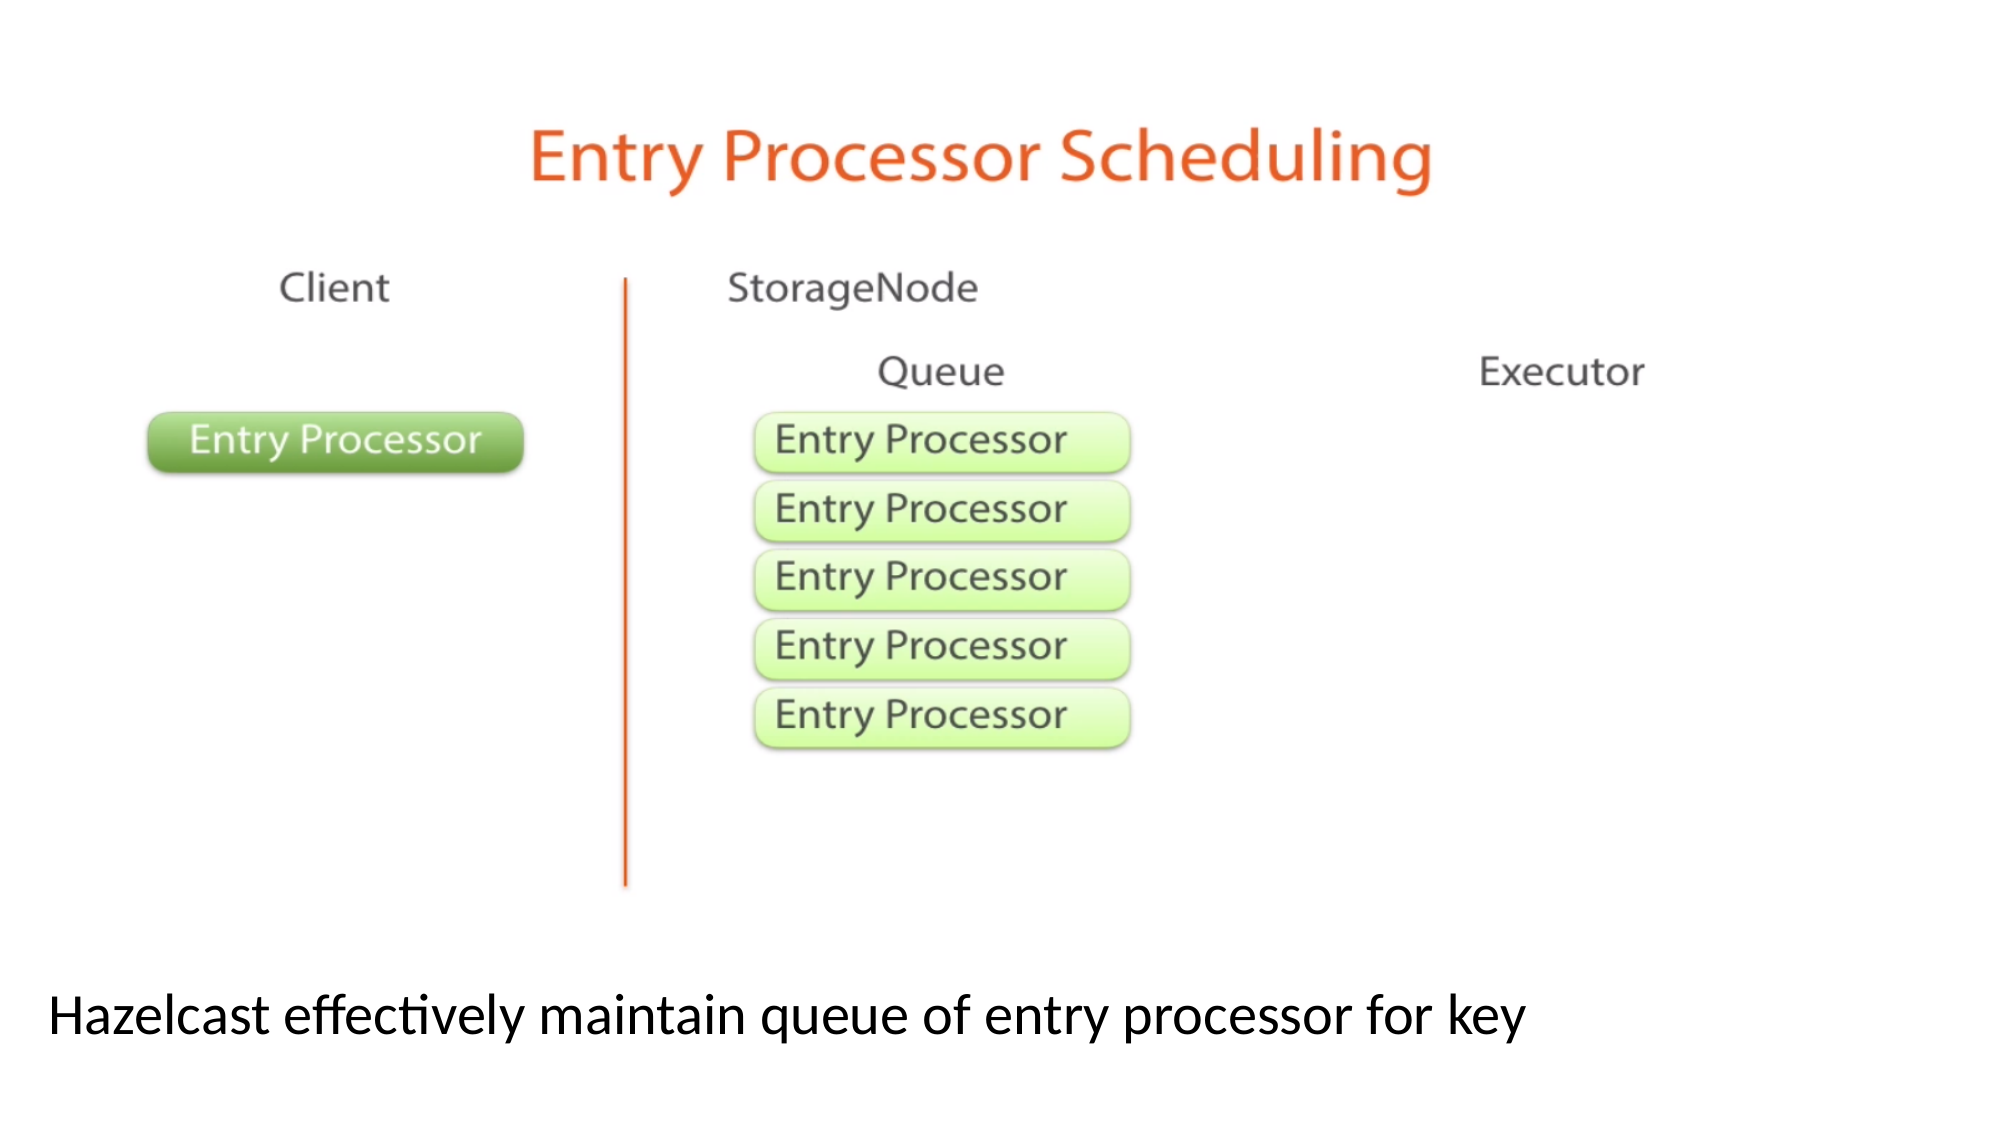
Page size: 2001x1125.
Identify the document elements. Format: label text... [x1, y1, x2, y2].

picture [88, 84, 1763, 954]
list Hazelcast effectively maintain queue of entry processor for key [33, 48, 1959, 1074]
